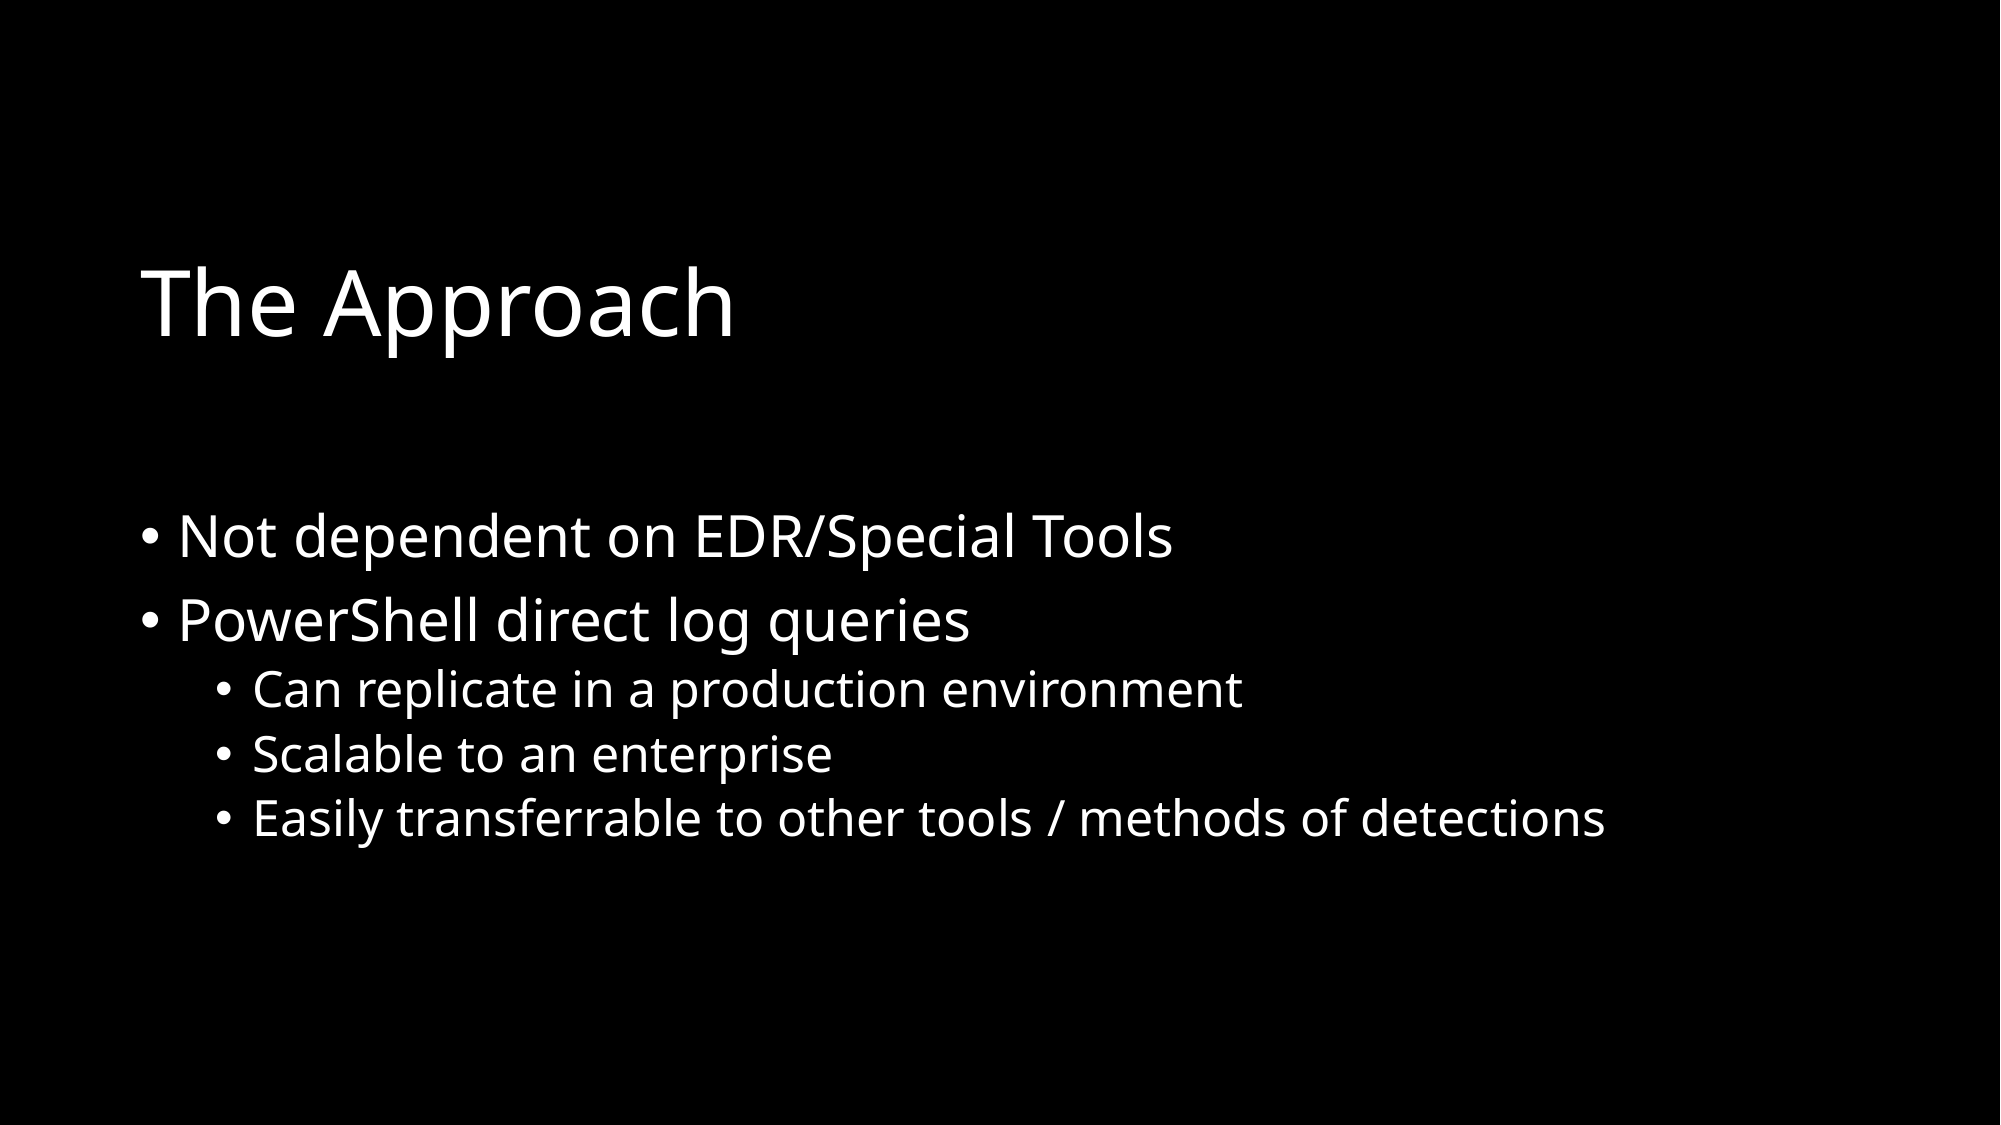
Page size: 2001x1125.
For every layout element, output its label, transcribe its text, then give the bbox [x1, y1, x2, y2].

list Not dependent on EDR/Special Tools PowerShell direct log queries Can replicate in a production environment Scalable to an enterprise Easily transferrable to other tools / methods of detections [125, 500, 1875, 1000]
title The Approach [125, 249, 1625, 458]
